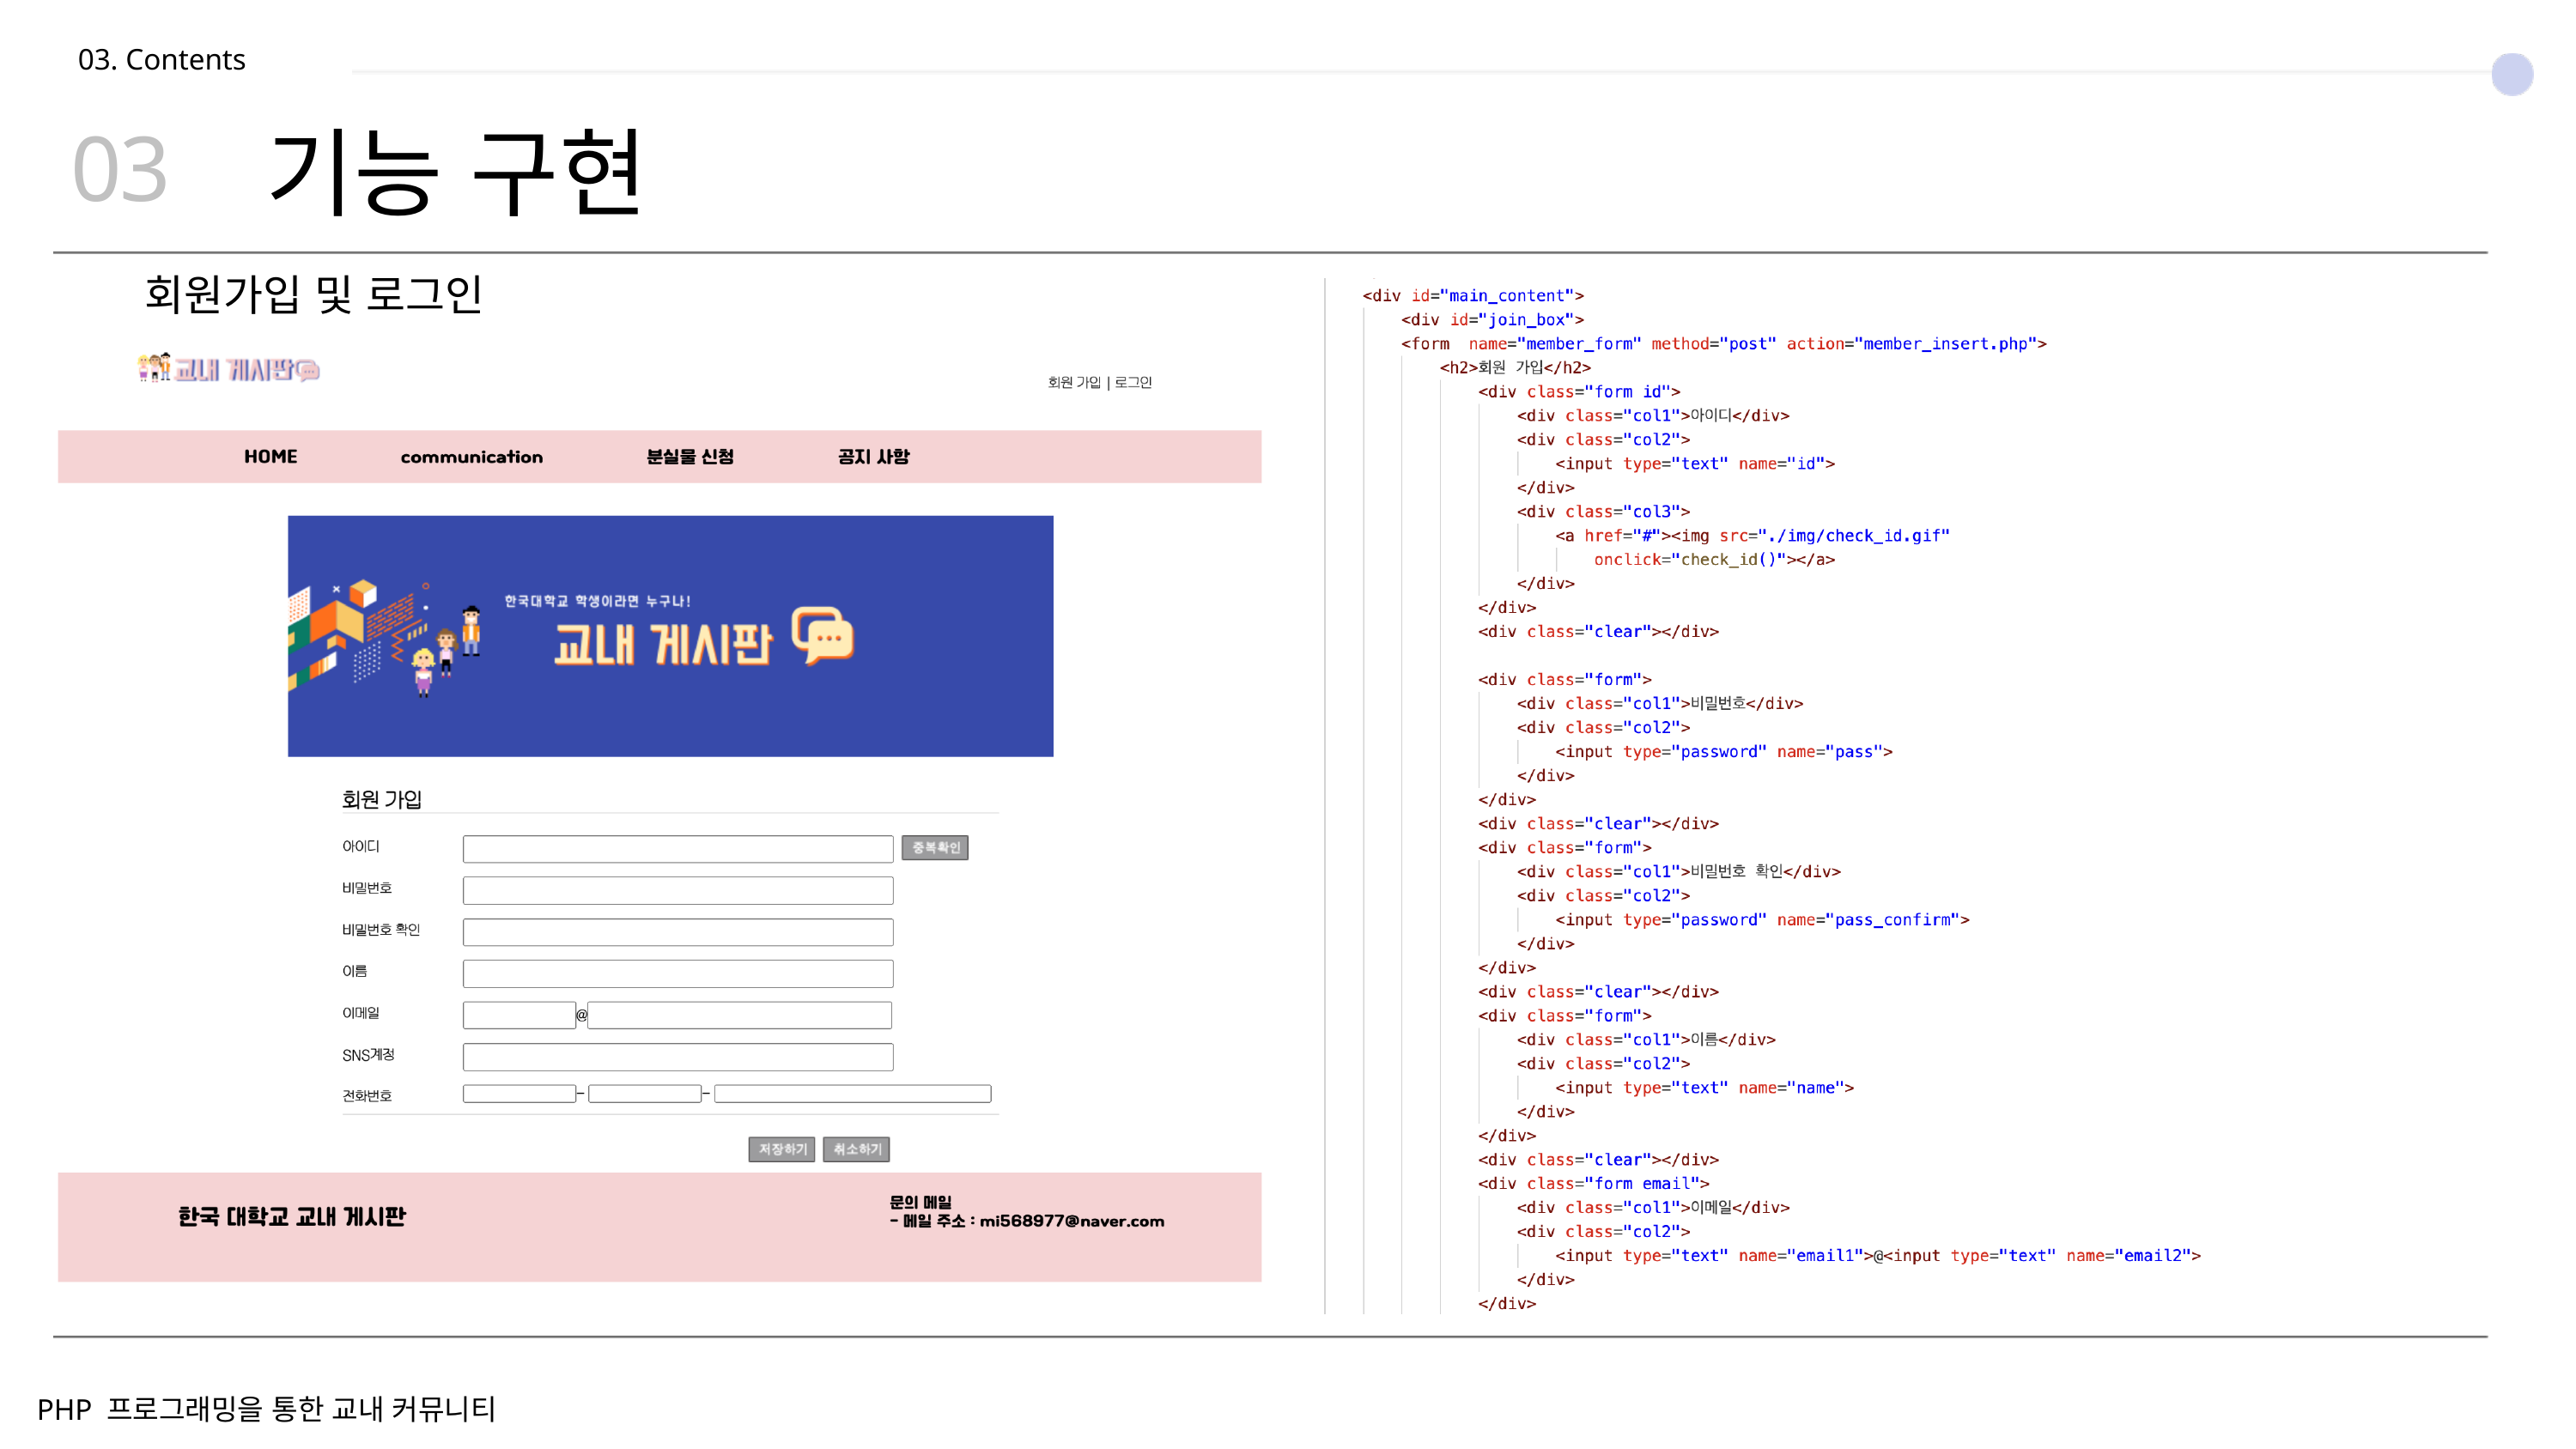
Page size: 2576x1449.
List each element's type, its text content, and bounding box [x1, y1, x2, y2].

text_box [53, 252, 2488, 255]
picture [58, 328, 1262, 1284]
picture [1312, 278, 2245, 1315]
text_box PHP 프로그래밍을 통한 교내 커뮤니티 [24, 1385, 1578, 1433]
text_box 기능 구현 [252, 106, 1792, 235]
text_box 03 [58, 106, 296, 227]
text_box 회원가입 및 로그인 [132, 264, 730, 326]
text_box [64, 34, 2534, 96]
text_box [53, 1335, 2488, 1338]
